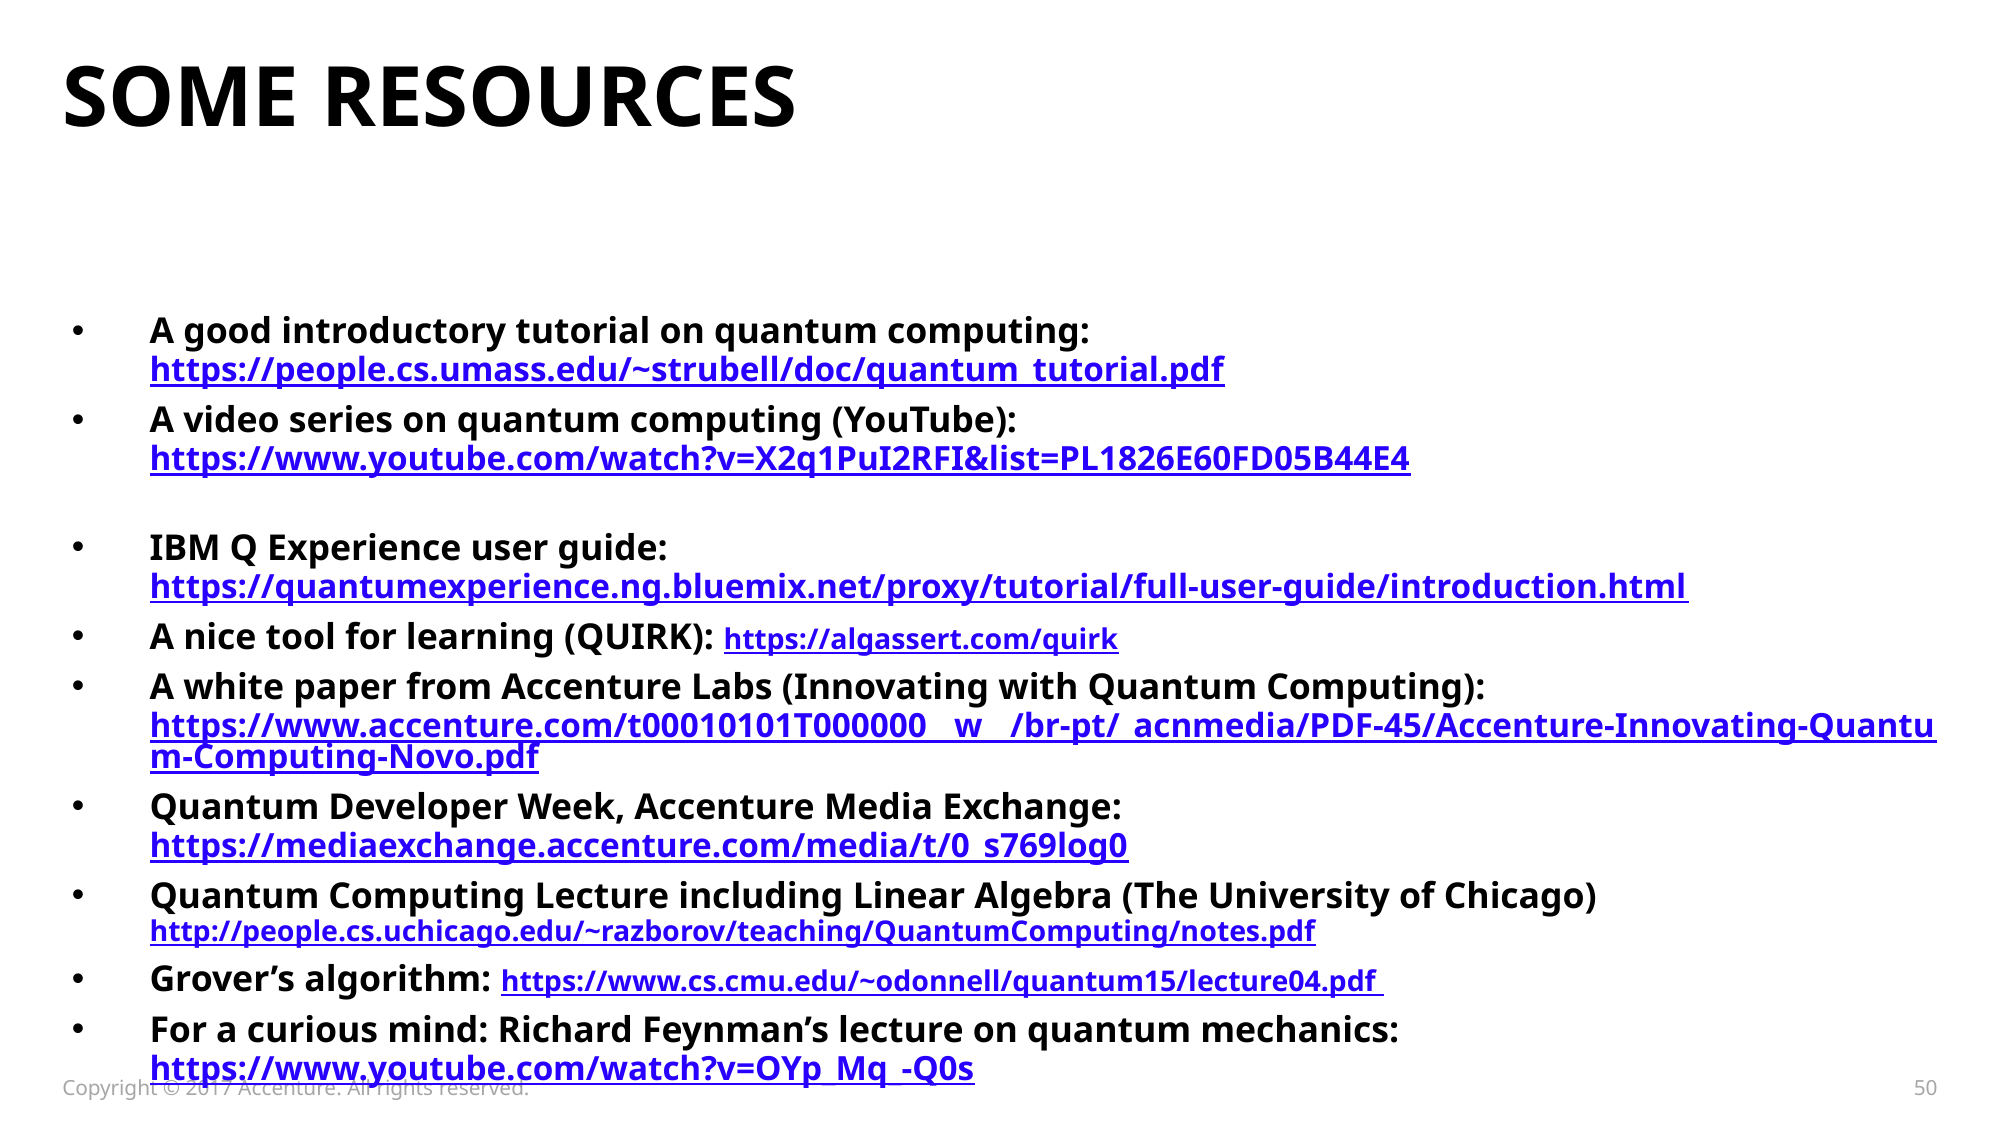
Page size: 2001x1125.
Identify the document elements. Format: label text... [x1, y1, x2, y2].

title SOME Resources [62, 62, 1000, 225]
slide_number 50 [1887, 1069, 1938, 1104]
list A good introductory tutorial on quantum computing: https://people.cs.umass.edu/~strubell/doc/quantum_tutorial.pdf A video series on quantum computing (YouTube): https://www.youtube.com/watch?v=X2q1PuI2RFI&list=PL1826E60FD05B44E4 IBM Q Experience user guide: https://quantumexperience.ng.bluemix.net/proxy/tutorial/full-user-guide/introduction.html A nice tool for learning (QUIRK): https://algassert.com/quirk A white paper from Accenture Labs (Innovating with Quantum Computing): https://www.accenture.com/t00010101T000000__w__/br-pt/_acnmedia/PDF-45/Accenture-Innovating-Quantum-Computing-Novo.pdf Quantum Developer Week, Accenture Media Exchange: https://mediaexchange.accenture.com/media/t/0_s769log0 Quantum Computing Lecture including Linear Algebra (The University of Chicago) http://people.cs.uchicago.edu/~razborov/teaching/QuantumComputing/notes.pdf Grover’s algorithm: https://www.cs.cmu.edu/~odonnell/quantum15/lecture04.pdf For a curious mind: Richard Feynman’s lecture on quantum mechanics: https://www.youtube.com/watch?v=OYp_Mq_-Q0s [62, 299, 1968, 1070]
footer Copyright © 2017 Accenture. All rights reserved. [62, 1069, 1000, 1104]
